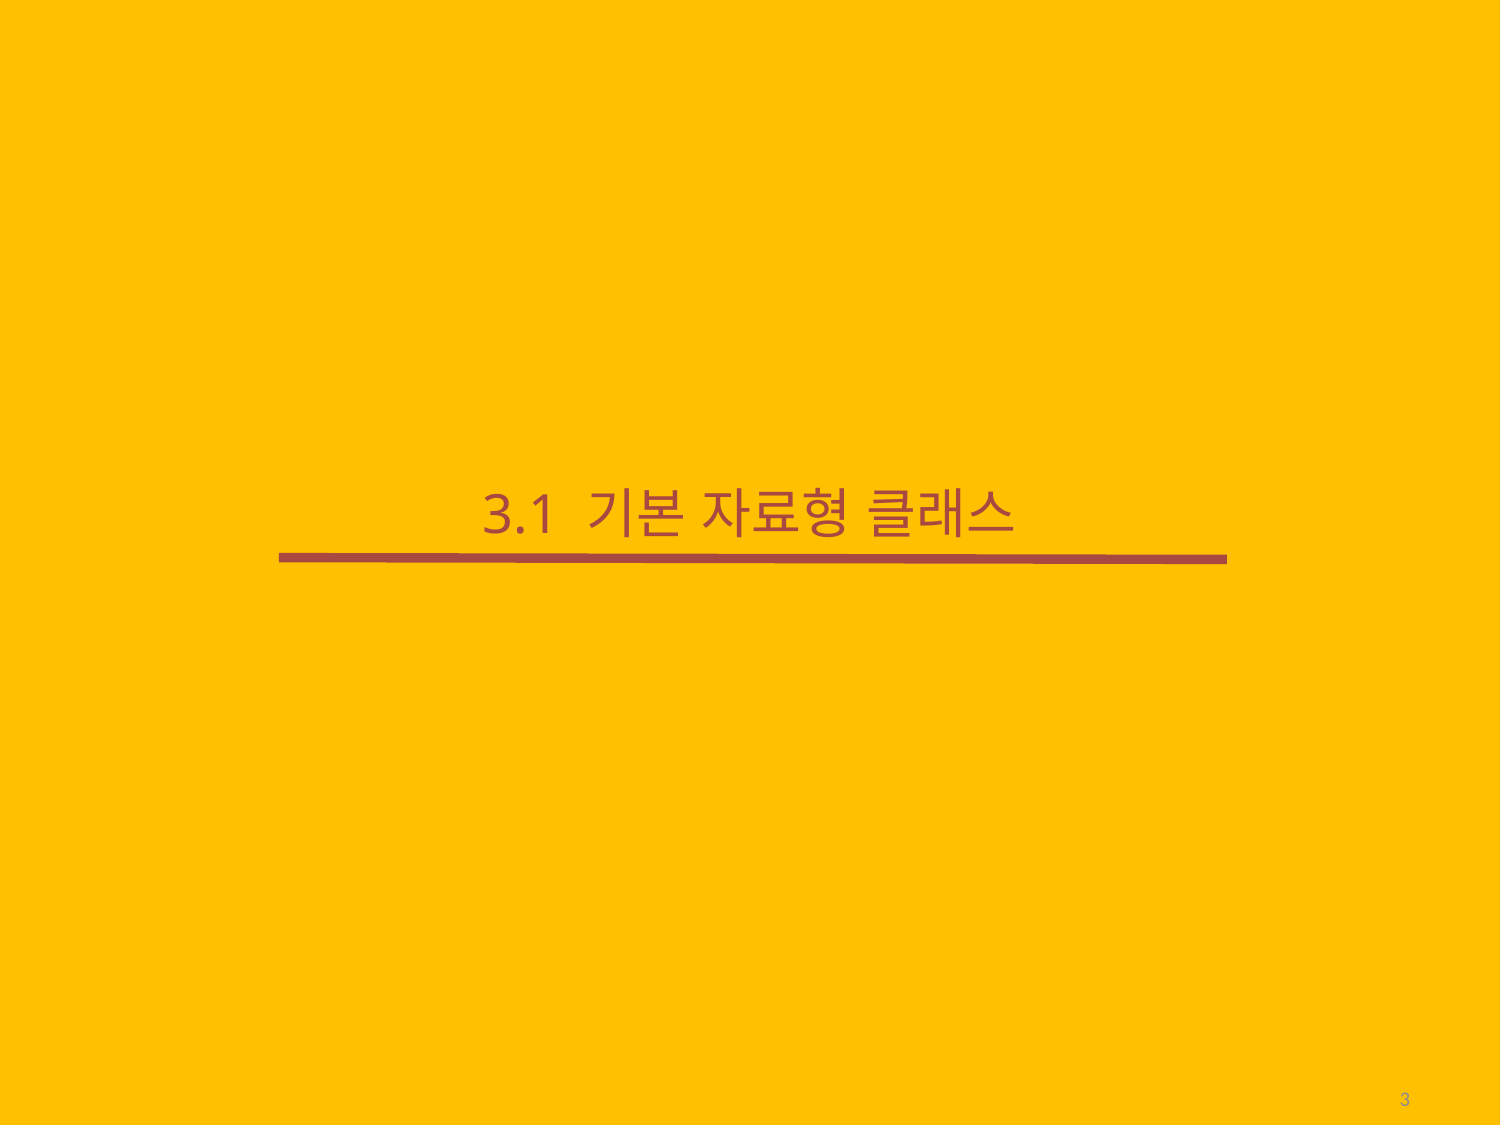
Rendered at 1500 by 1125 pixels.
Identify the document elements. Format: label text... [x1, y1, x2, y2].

title 3.1 기본 자료형 클래스 [87, 420, 1413, 553]
slide_number 3 [1074, 1074, 1425, 1123]
